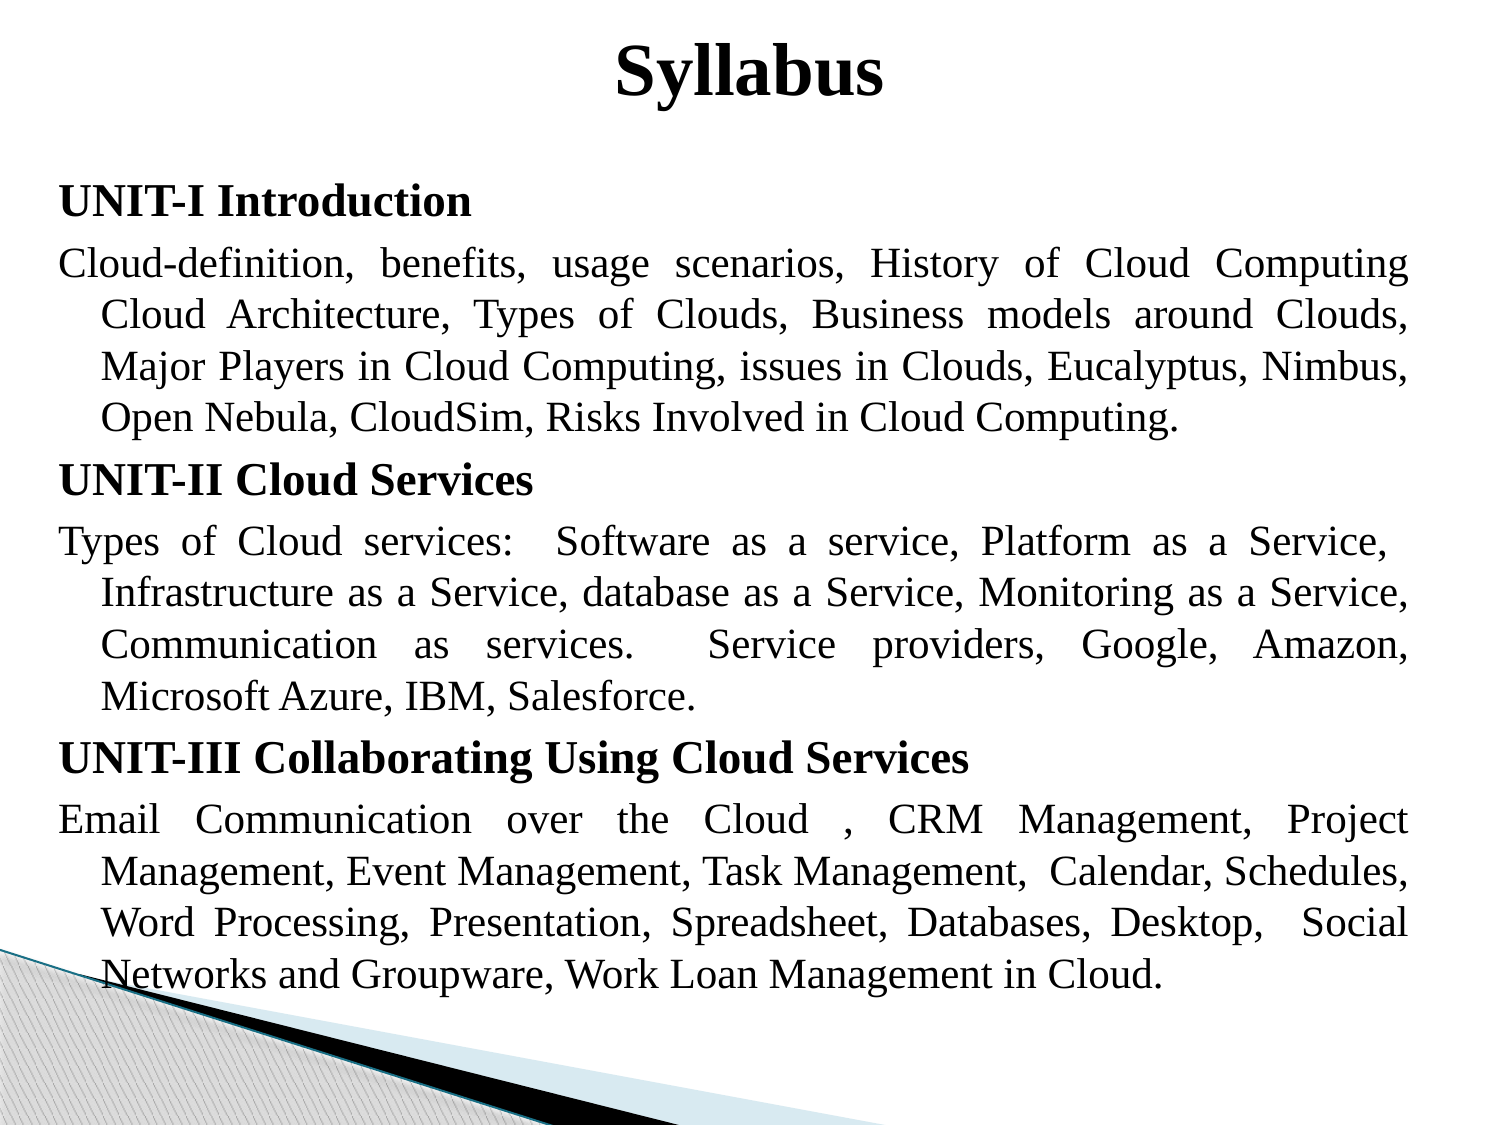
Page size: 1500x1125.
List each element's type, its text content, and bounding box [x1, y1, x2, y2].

title Syllabus [75, 0, 1425, 130]
list UNIT-I Introduction Cloud-definition, benefits, usage scenarios, History of Cloud Computing Cloud Architecture, Types of Clouds, Business models around Clouds, Major Players in Cloud Computing, issues in Clouds, Eucalyptus, Nimbus, Open Nebula, CloudSim, Risks Involved in Cloud Computing. UNIT-II Cloud Services Types of Cloud services: Software as a service, Platform as a Service, Infrastructure as a Service, database as a Service, Monitoring as a Service, Communication as services. Service providers, Google, Amazon, Microsoft Azure, IBM, Salesforce. UNIT-III Collaborating Using Cloud Services Email Communication over the Cloud , CRM Management, Project Management, Event Management, Task Management, Calendar, Schedules, Word Processing, Presentation, Spreadsheet, Databases, Desktop, Social Networks and Groupware, Work Loan Management in Cloud. [24, 162, 1425, 1025]
